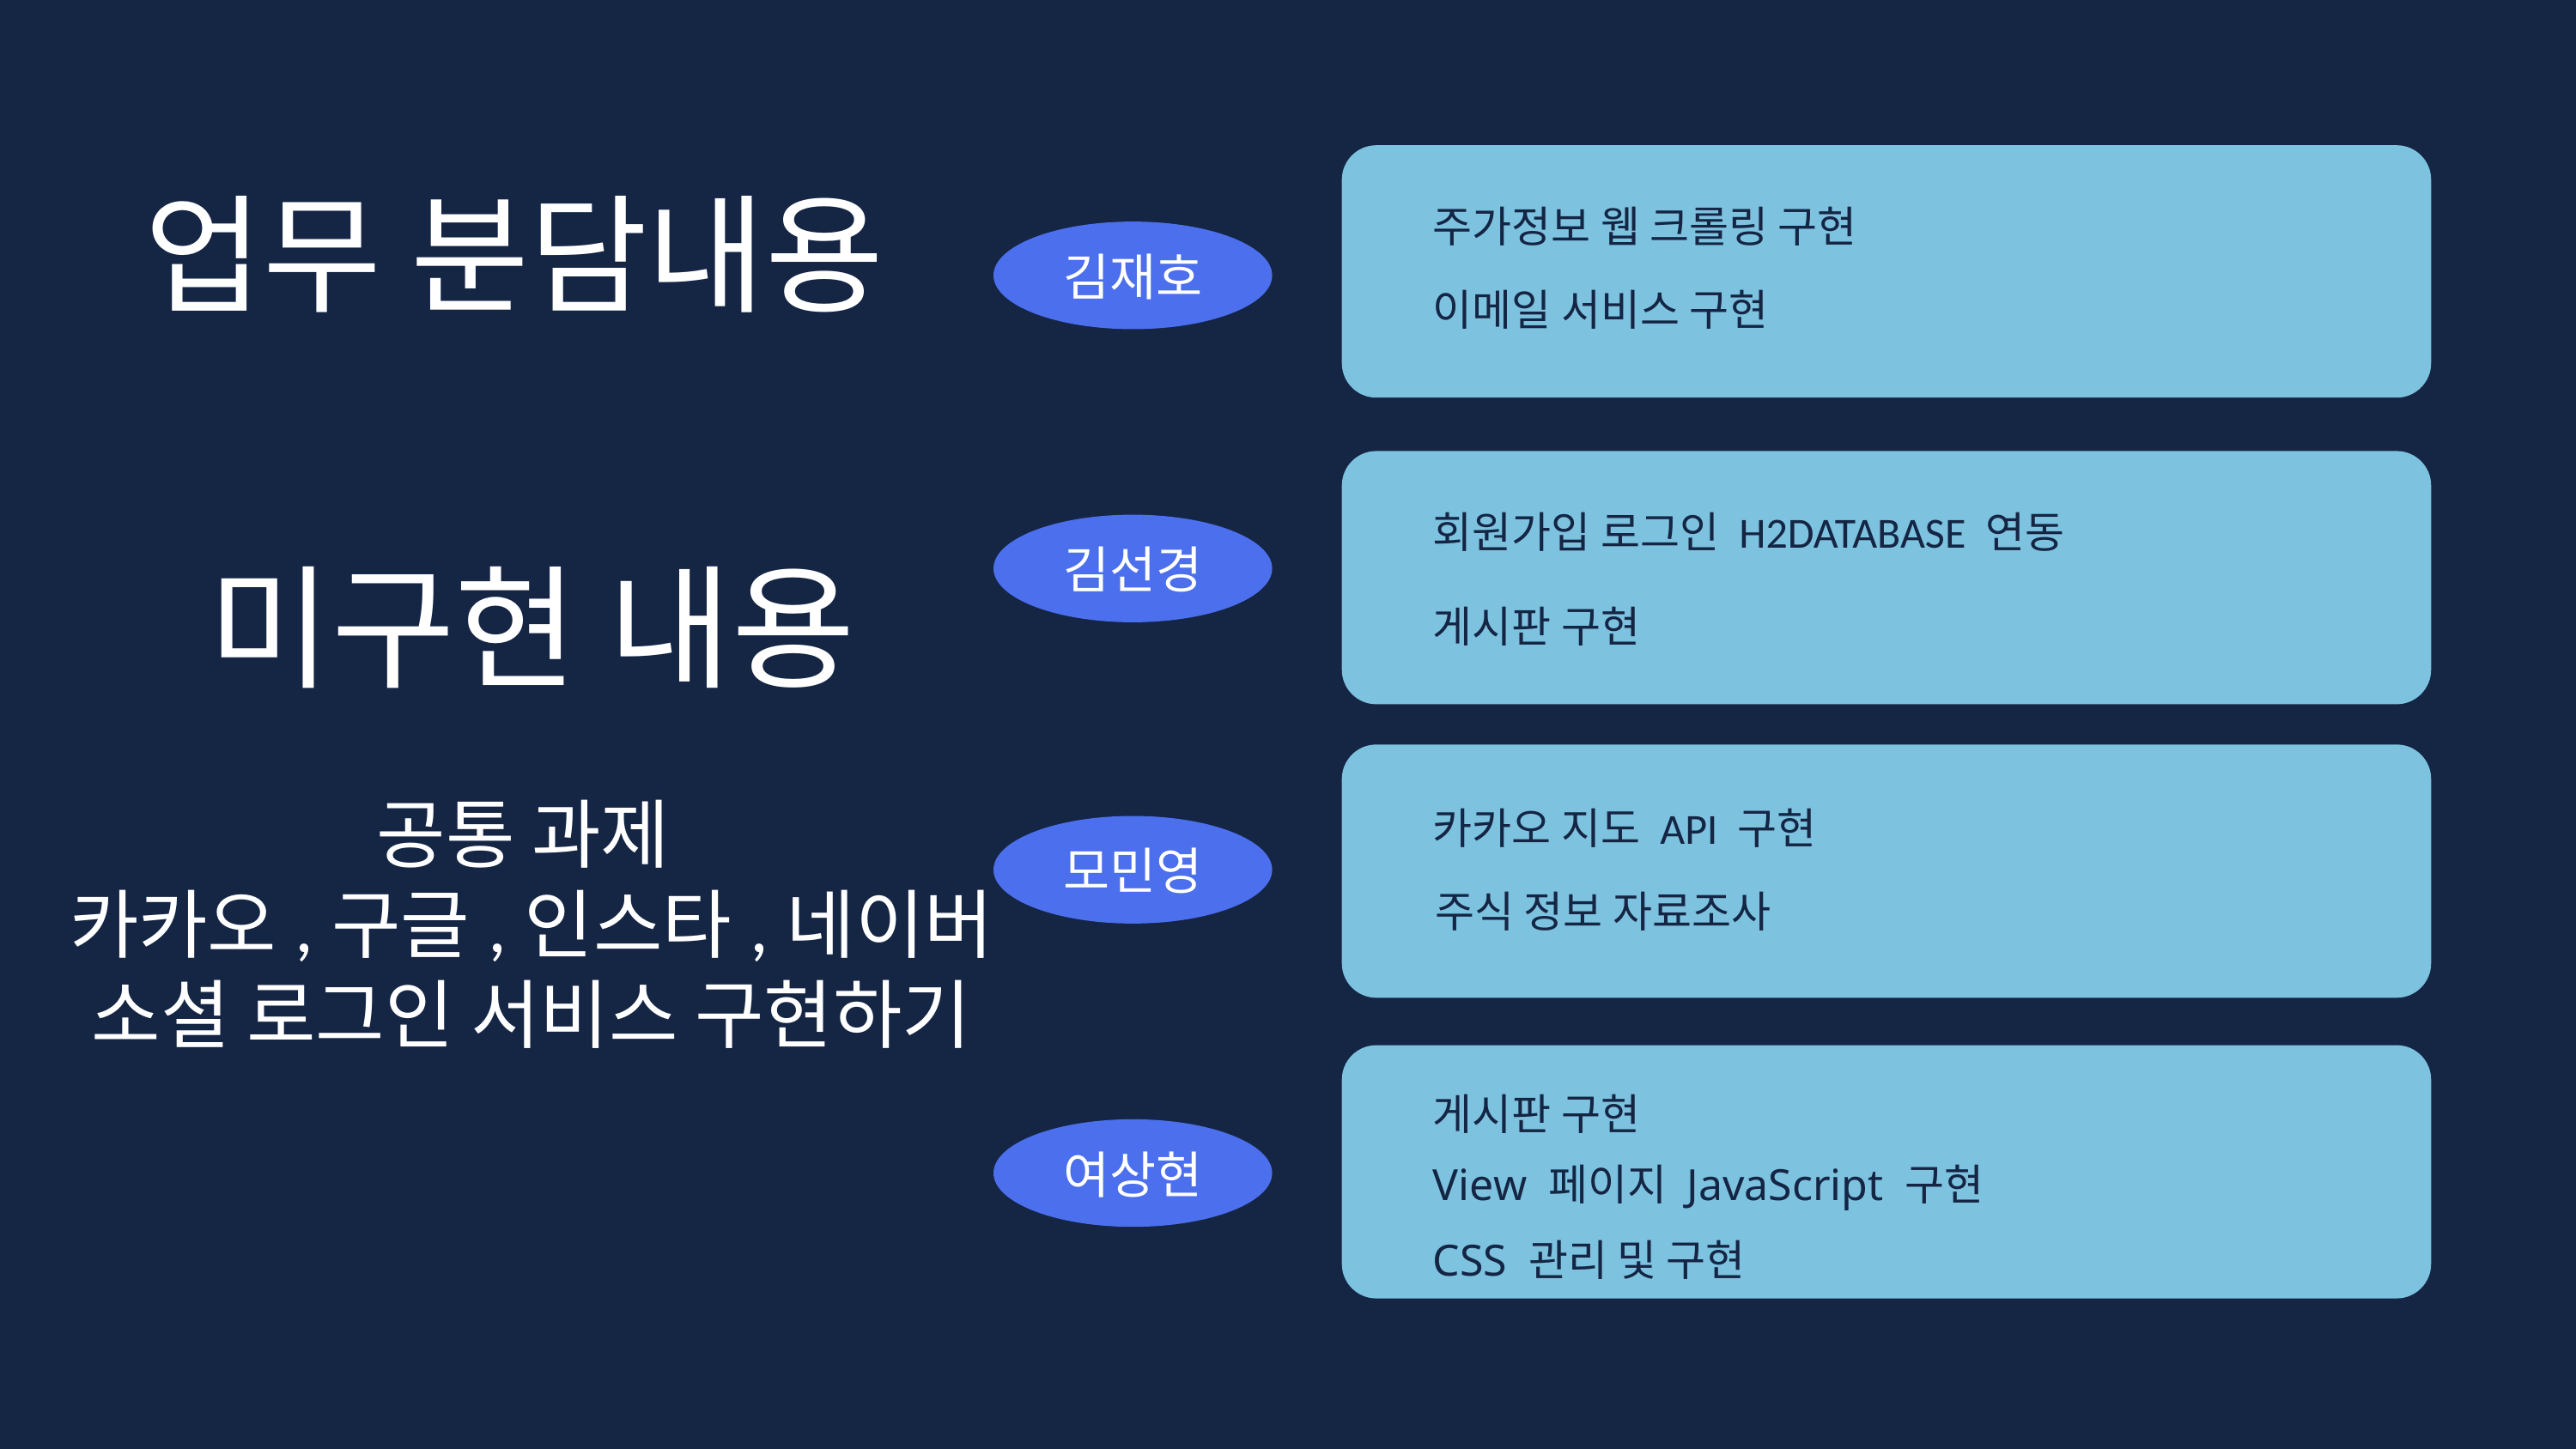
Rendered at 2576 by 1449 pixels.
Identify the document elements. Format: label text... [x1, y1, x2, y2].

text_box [1341, 451, 2432, 705]
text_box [993, 514, 1273, 623]
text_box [1341, 144, 2432, 398]
text_box 업무 분담내용 [144, 173, 949, 329]
text_box 미구현 내용 [193, 543, 871, 705]
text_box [993, 221, 1273, 330]
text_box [1341, 744, 2432, 998]
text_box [1341, 1045, 2432, 1299]
text_box 공통 과제 카카오,구글,인스타,네이버 소셜 로그인 서비스 구현하기 [47, 787, 1016, 1058]
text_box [993, 815, 1273, 925]
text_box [993, 1119, 1273, 1228]
